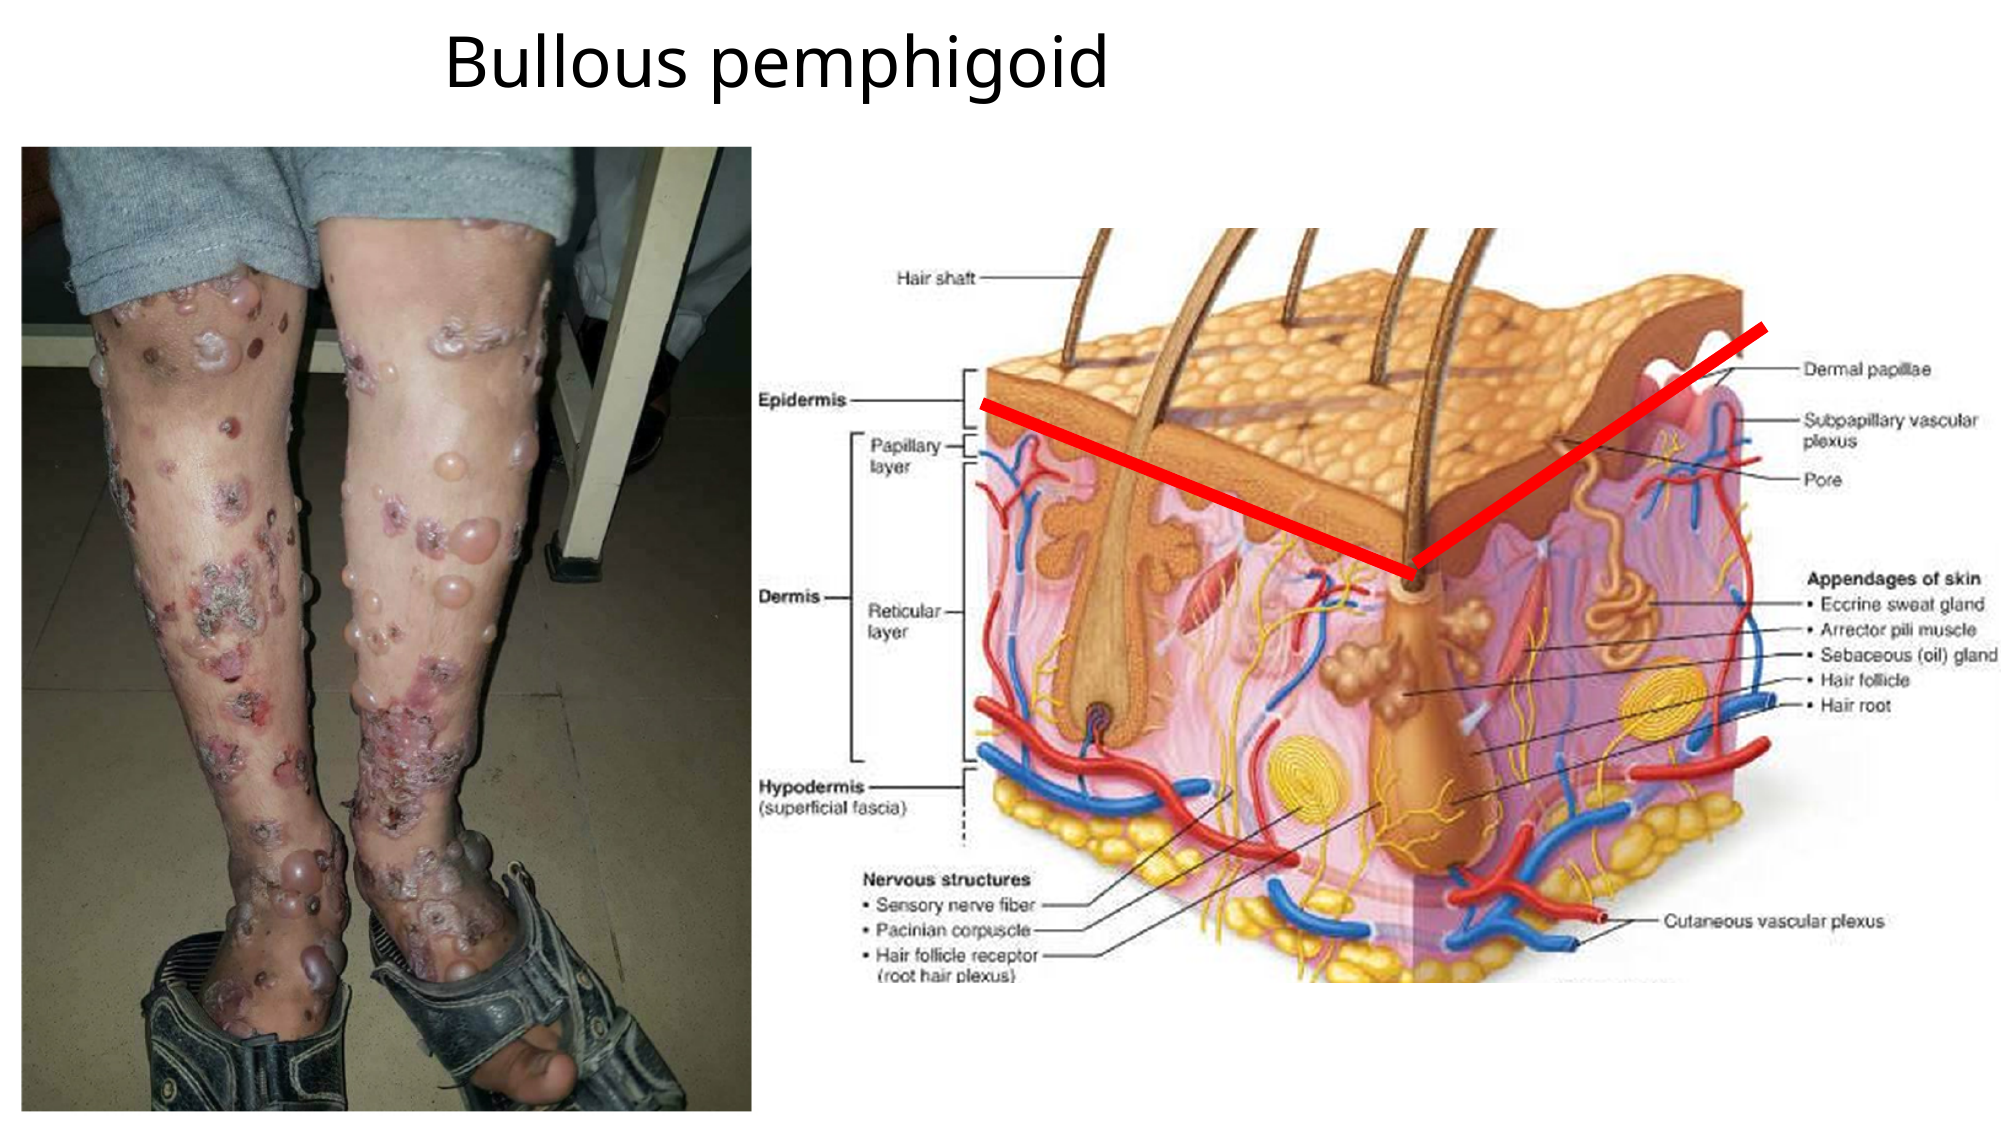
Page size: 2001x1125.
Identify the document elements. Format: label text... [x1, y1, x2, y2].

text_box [981, 403, 1415, 576]
picture [758, 228, 2001, 983]
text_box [1414, 326, 1766, 565]
title Bullous pemphigoid [428, 0, 1230, 132]
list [21, 142, 759, 1125]
